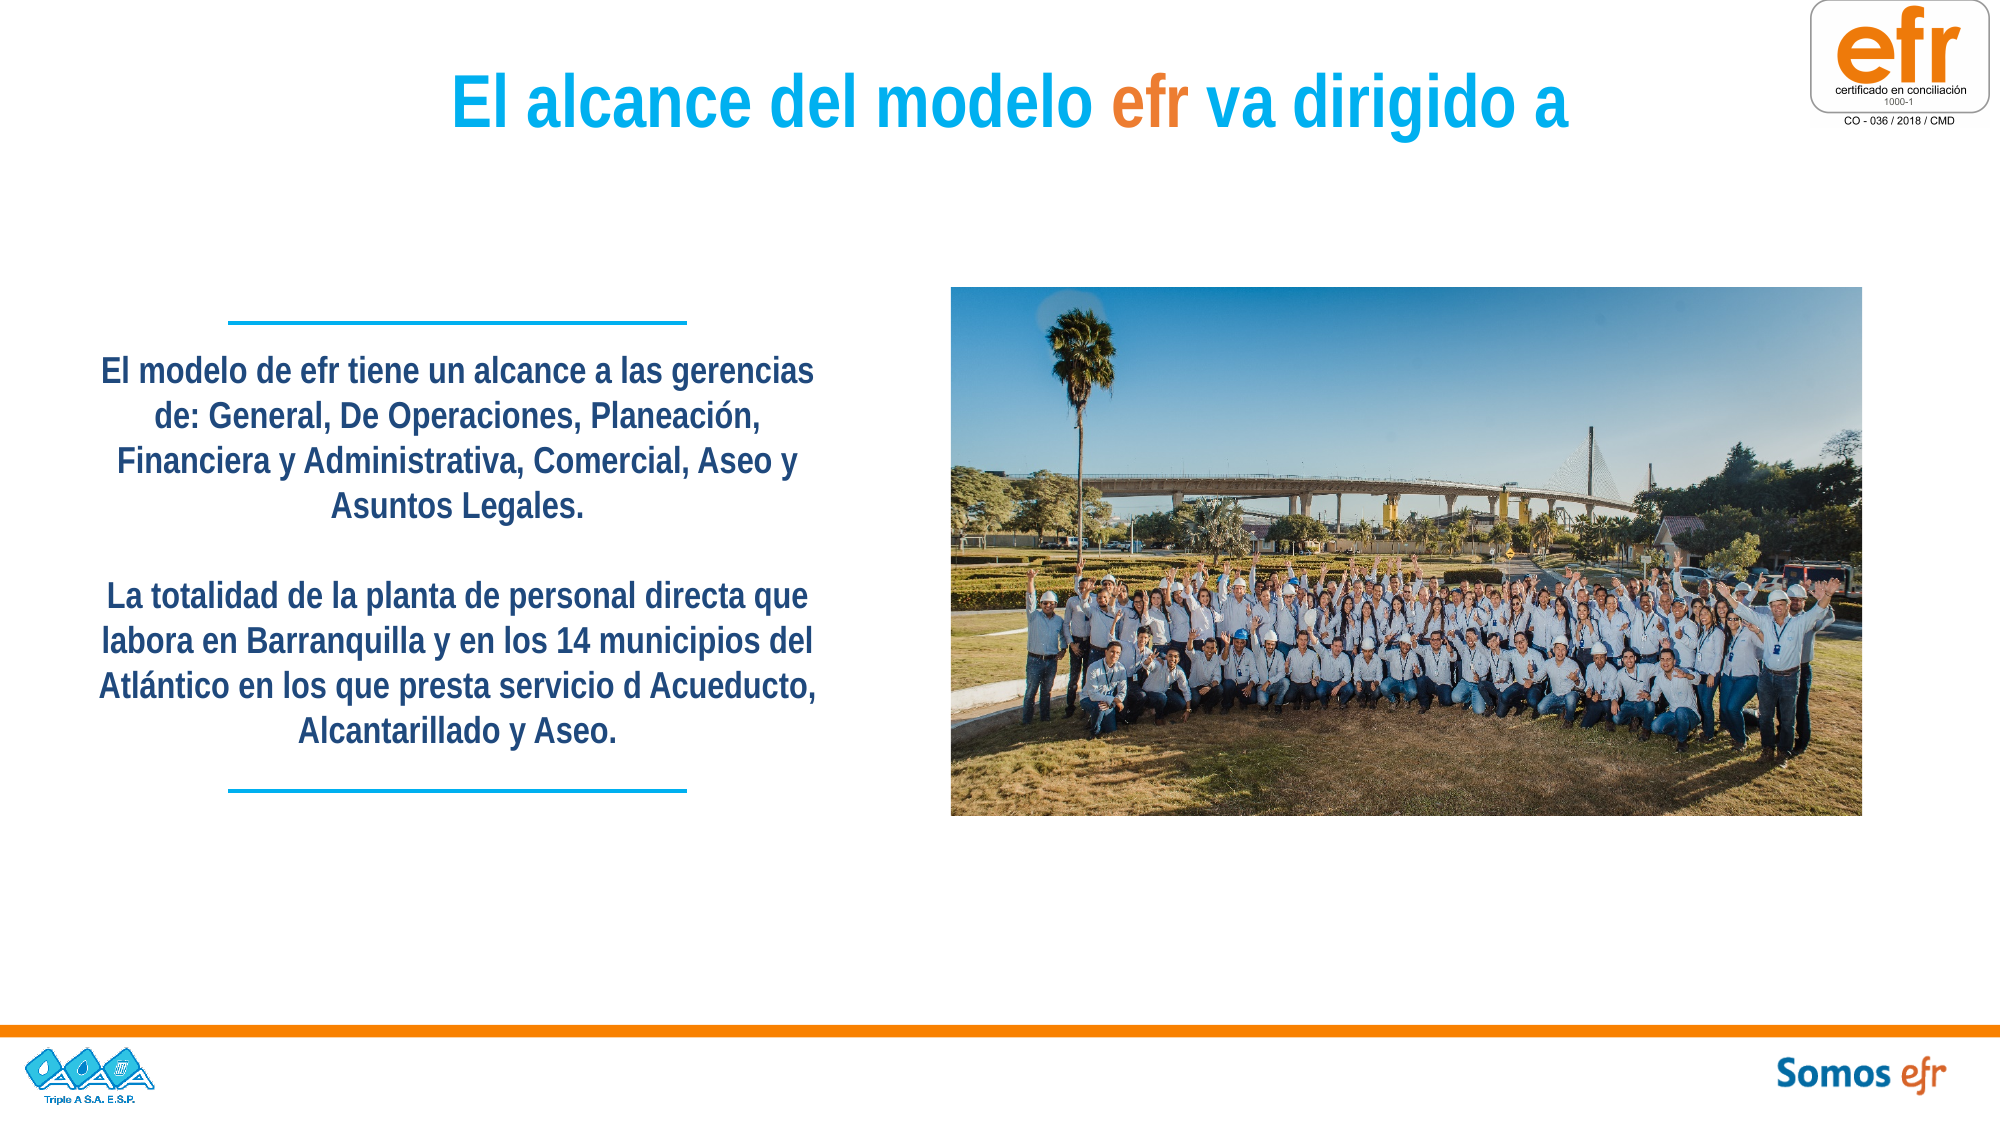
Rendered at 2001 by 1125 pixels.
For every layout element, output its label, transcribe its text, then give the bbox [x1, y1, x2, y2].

picture [1766, 1044, 1953, 1103]
picture [1810, 0, 1990, 128]
text_box El alcance del modelo efr va dirigido a [383, 44, 1637, 150]
picture [950, 286, 1863, 816]
text_box El modelo de efr tiene un alcance a las gerencias de: General, De Operaciones, Planeación, Financiera y Administrativa, Comercial, Aseo y Asuntos Legales. La totalidad de la planta de personal directa que labora en Barranquilla y en los 14 municipios del Atlántico en los que presta servicio d Acueducto, Alcantarillado y Aseo. [79, 339, 836, 759]
picture [0, 1038, 176, 1116]
